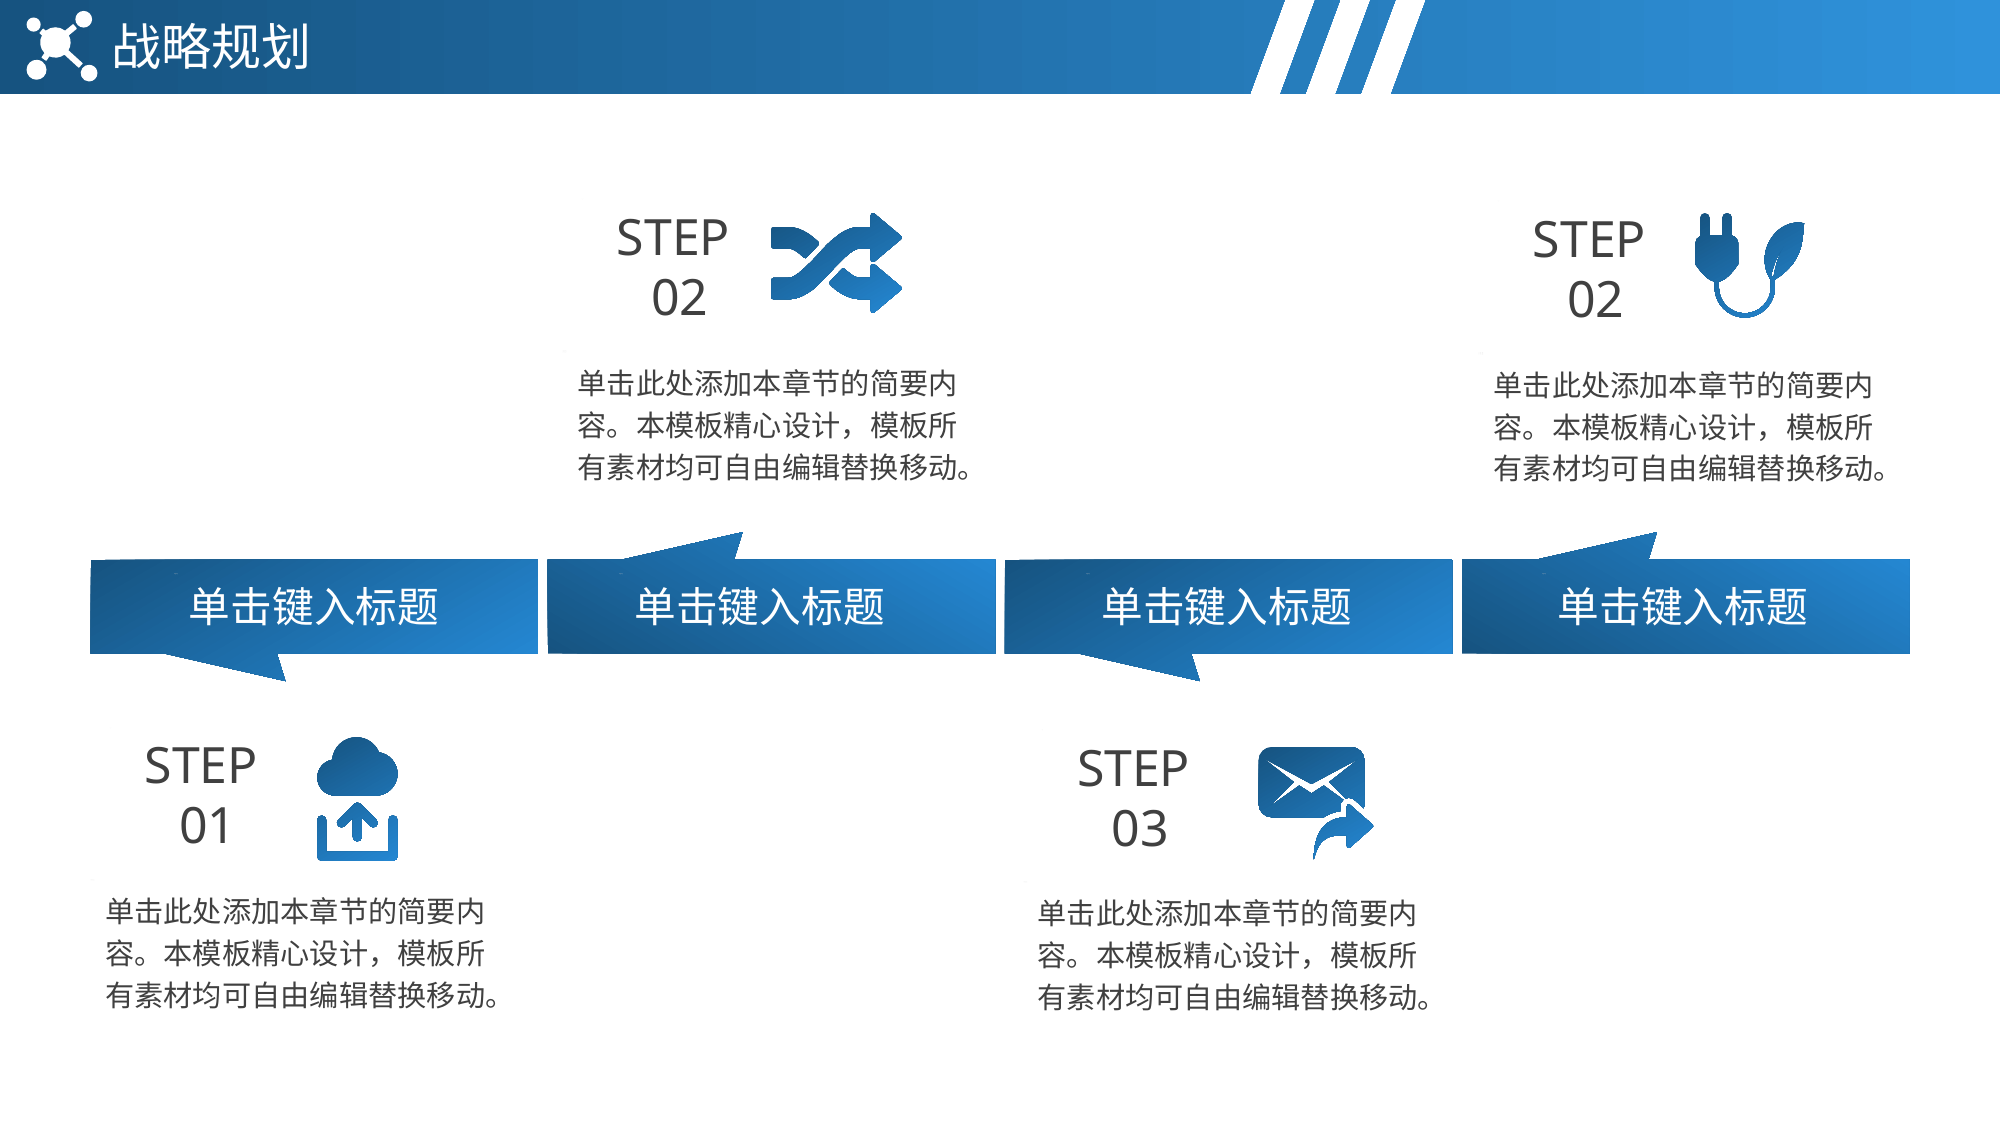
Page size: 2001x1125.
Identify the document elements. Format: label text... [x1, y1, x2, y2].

text_box [317, 815, 398, 861]
text_box [89, 558, 539, 683]
text_box STEP 01 [109, 726, 307, 862]
text_box 单击键入标题 [174, 573, 461, 639]
text_box [336, 802, 378, 842]
text_box [829, 264, 902, 313]
text_box 单击此处添加本章节的简要内容。本模板精心设计，模板所有素材均可自由编辑替换移动。 [90, 879, 505, 1020]
text_box 单击键入标题 [619, 573, 906, 639]
text_box [26, 17, 41, 32]
text_box [546, 530, 997, 655]
text_box [1313, 804, 1374, 860]
text_box STEP 02 [581, 198, 779, 334]
text_box [26, 59, 47, 80]
text_box [75, 10, 93, 28]
text_box 单击此处添加本章节的简要内容。本模板精心设计，模板所有素材均可自由编辑替换移动。 [1023, 881, 1437, 1022]
text_box [1003, 558, 1454, 683]
text_box 单击此处添加本章节的简要内容。本模板精心设计，模板所有素材均可自由编辑替换移动。 [1478, 352, 1893, 494]
text_box [1695, 213, 1805, 318]
text_box 单击此处添加本章节的简要内容。本模板精心设计，模板所有素材均可自由编辑替换移动。 [562, 350, 977, 492]
text_box STEP 03 [1041, 728, 1239, 864]
text_box STEP 02 [1497, 200, 1695, 335]
text_box [80, 64, 96, 82]
text_box [779, 213, 902, 300]
text_box [1461, 530, 1911, 655]
text_box [1258, 747, 1365, 818]
text_box [39, 24, 83, 68]
text_box 单击键入标题 [1086, 573, 1374, 639]
text_box [317, 737, 398, 796]
text_box 战略规划 [96, 8, 385, 83]
text_box 单击键入标题 [1542, 573, 1829, 639]
